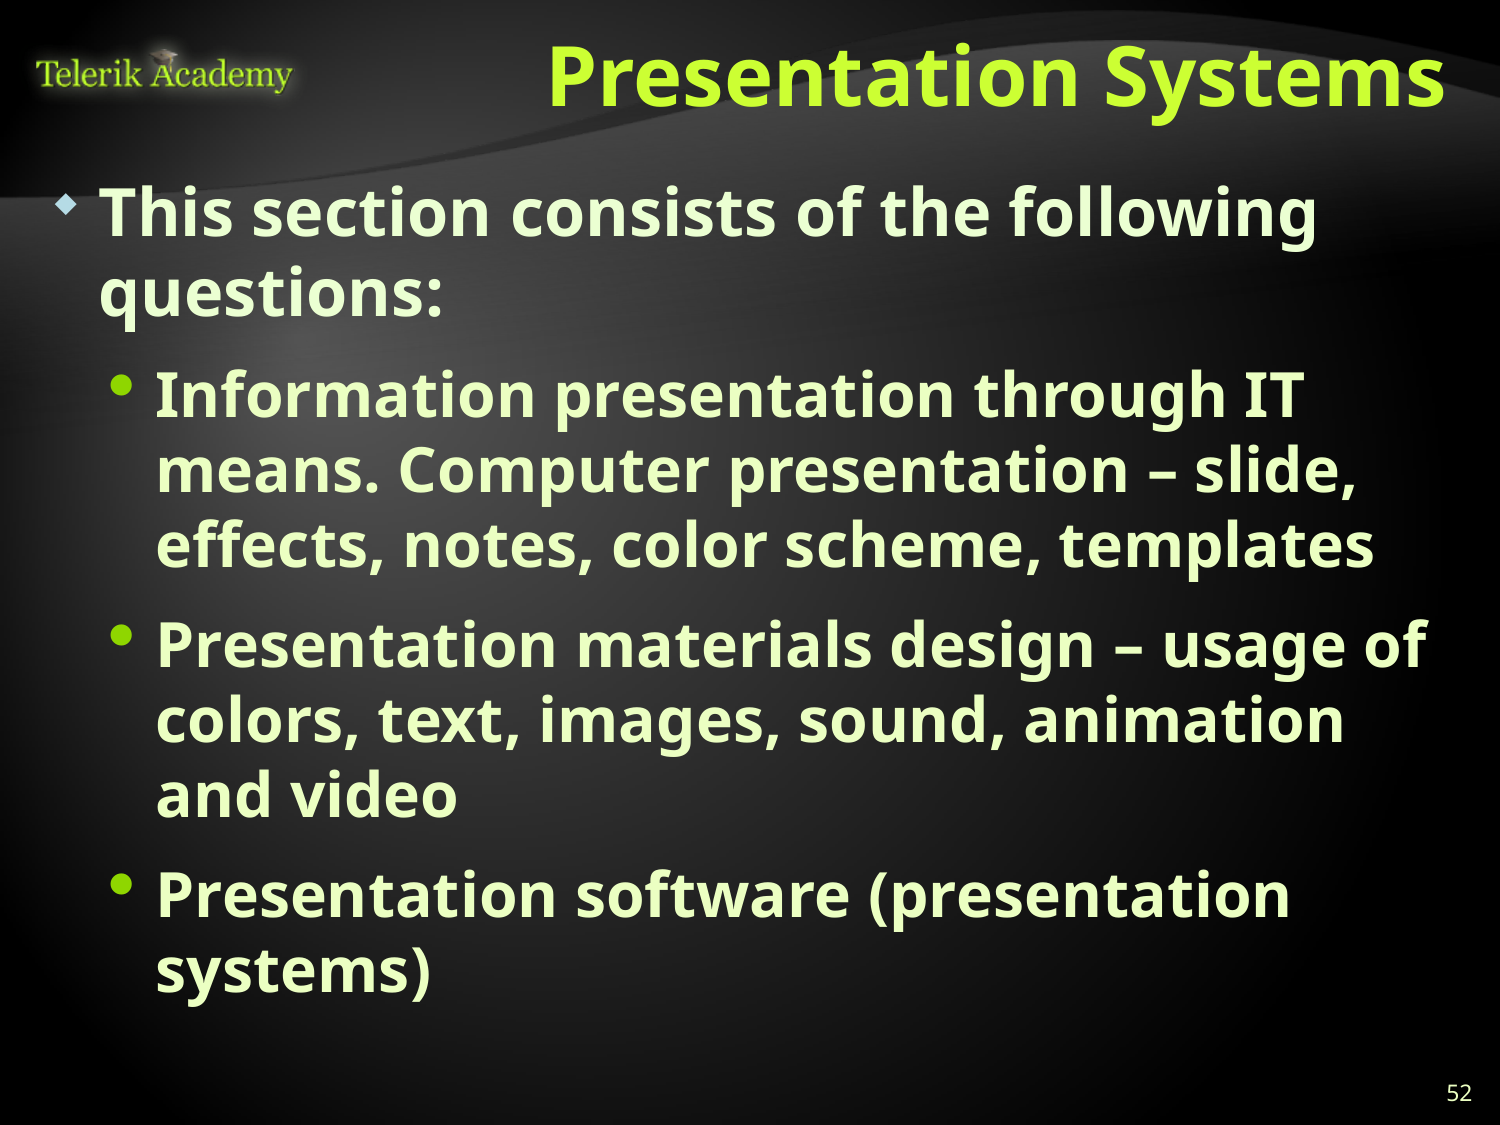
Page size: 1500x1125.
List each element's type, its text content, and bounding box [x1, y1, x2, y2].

title Presentation Systems [300, 12, 1463, 150]
list This section consists of the following questions: Information presentation through IT means. Computer presentation – slide, effects, notes, color scheme, templates Presentation materials design – usage of colors, text, images, sound, animation and video Presentation software (presentation systems) [37, 162, 1463, 1088]
picture [0, 0, 1500, 1125]
slide_number 52 [1412, 1074, 1488, 1113]
